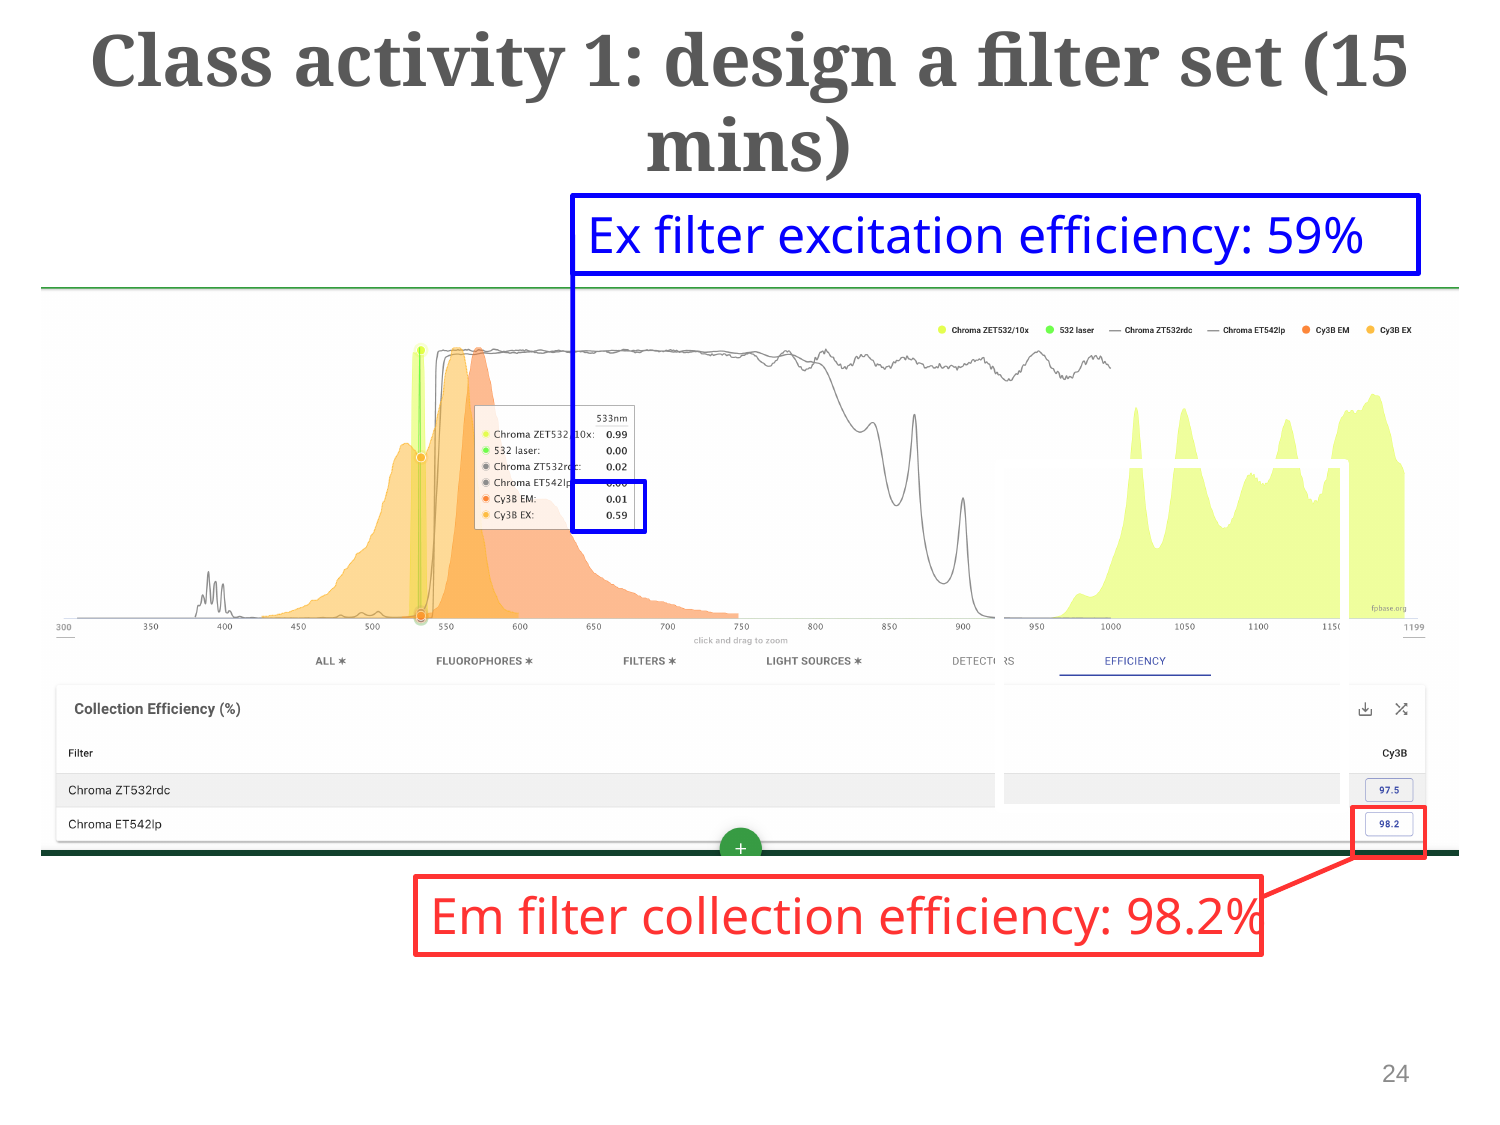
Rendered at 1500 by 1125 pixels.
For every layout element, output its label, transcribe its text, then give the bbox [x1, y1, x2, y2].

text_box Class activity 1: design a filter set (15 mins) [0, 6, 1500, 194]
slide_number 24 [1074, 1042, 1425, 1103]
picture [41, 287, 1459, 857]
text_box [415, 806, 1426, 955]
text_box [572, 195, 1419, 532]
